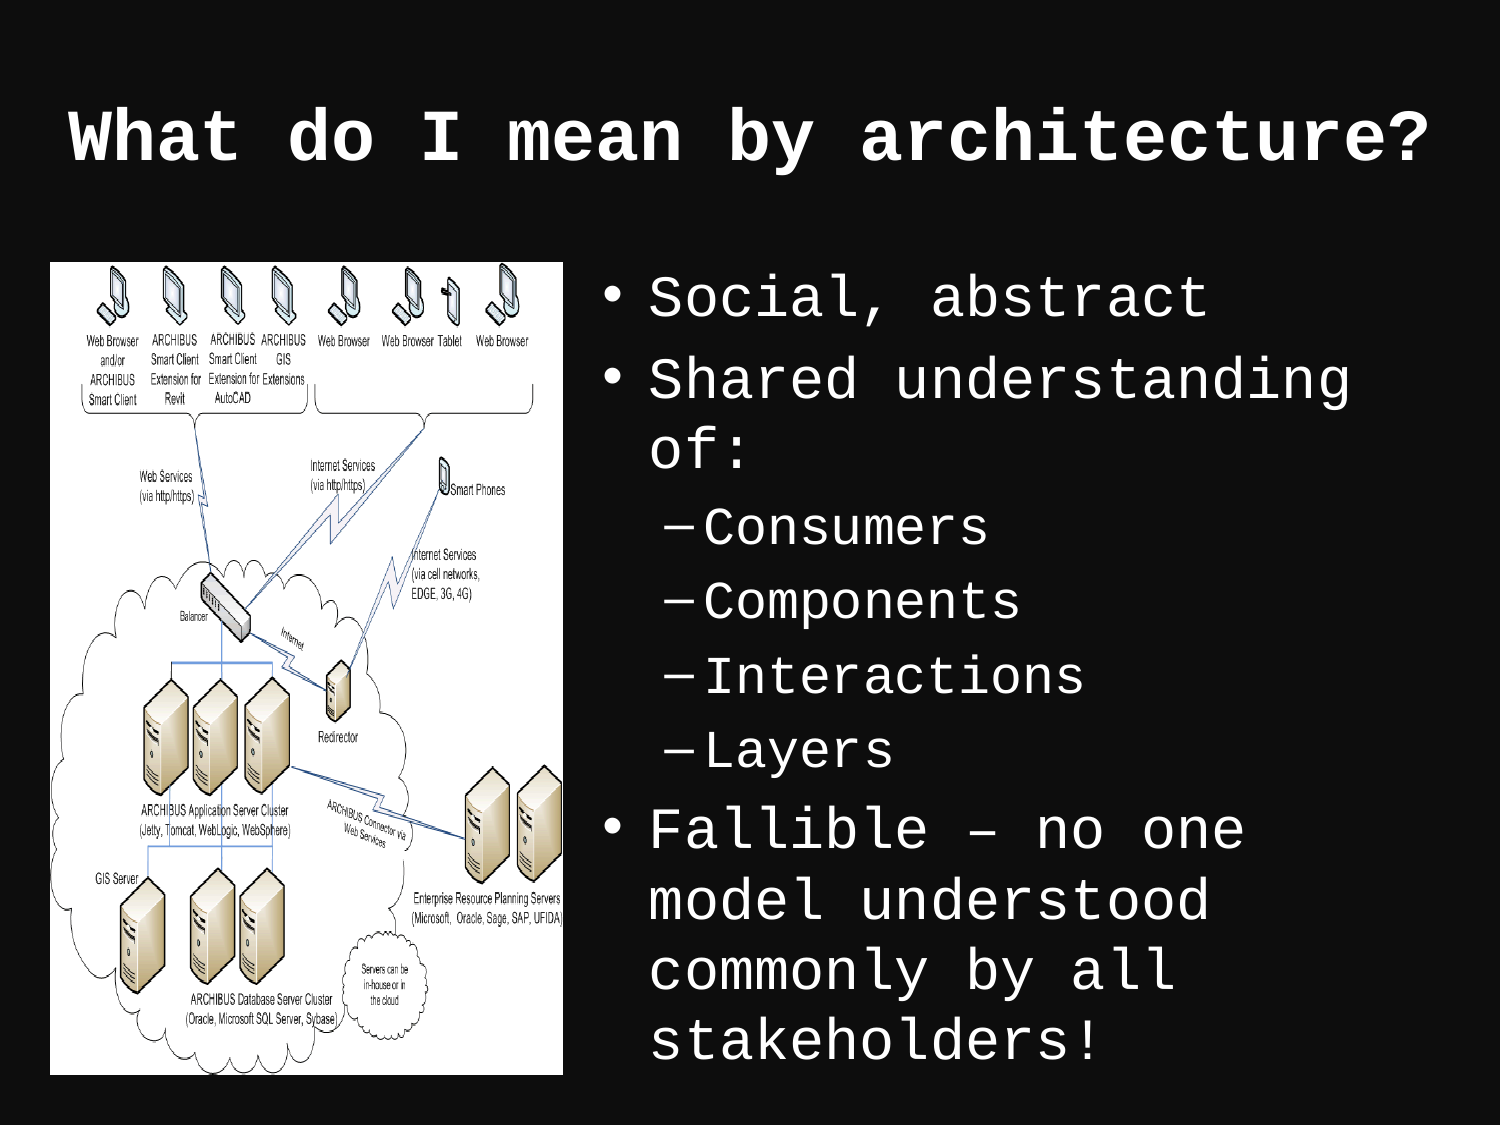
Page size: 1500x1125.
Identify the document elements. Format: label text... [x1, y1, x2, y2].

list Social, abstract Shared understanding of: Consumers Components Interactions Layers Fallible – no one model understood commonly by all stakeholders! [587, 249, 1463, 1088]
title What do I mean by architecture? [50, 37, 1450, 225]
picture [49, 262, 563, 1076]
